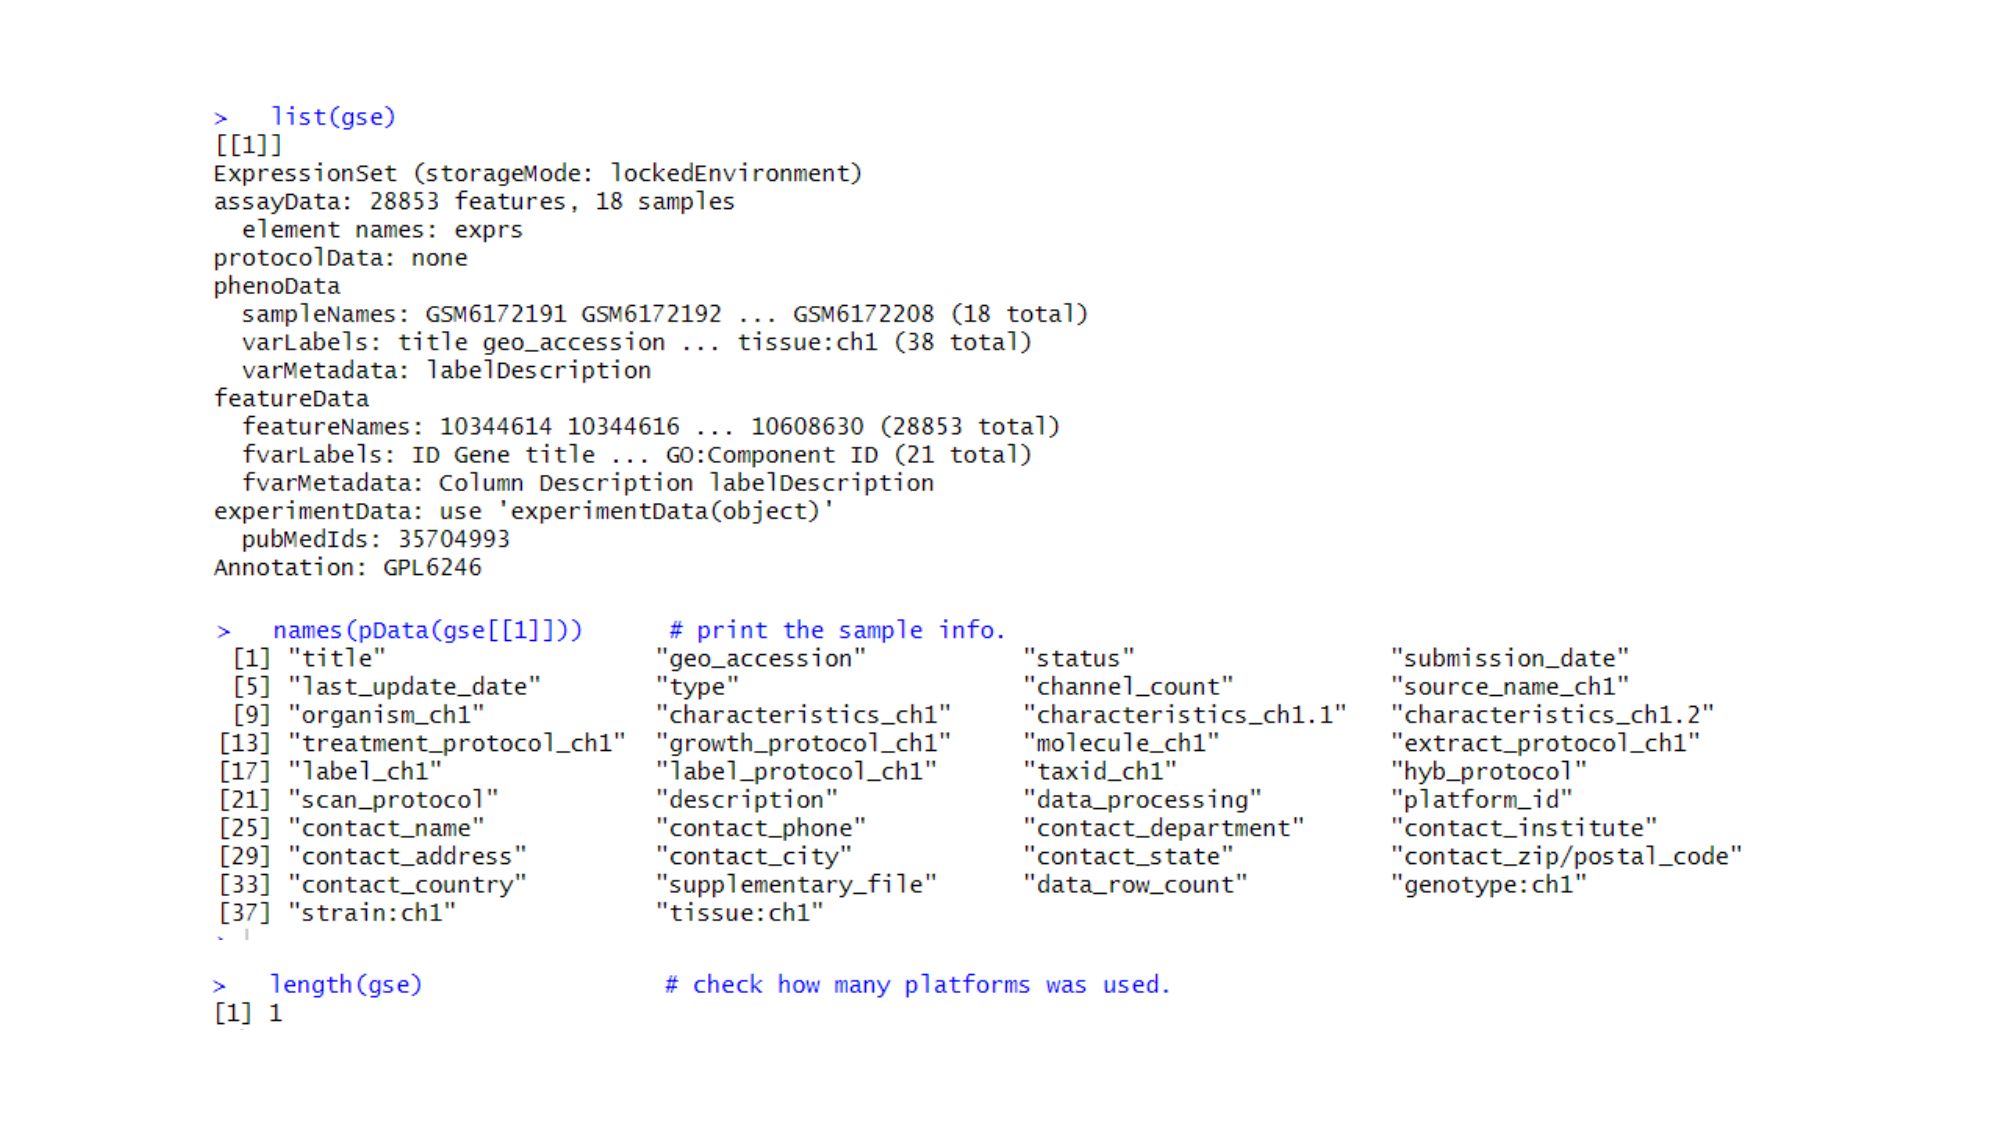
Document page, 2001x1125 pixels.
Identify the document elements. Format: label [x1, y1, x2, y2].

picture [208, 618, 1761, 940]
picture [208, 97, 1128, 599]
picture [208, 972, 1192, 1030]
